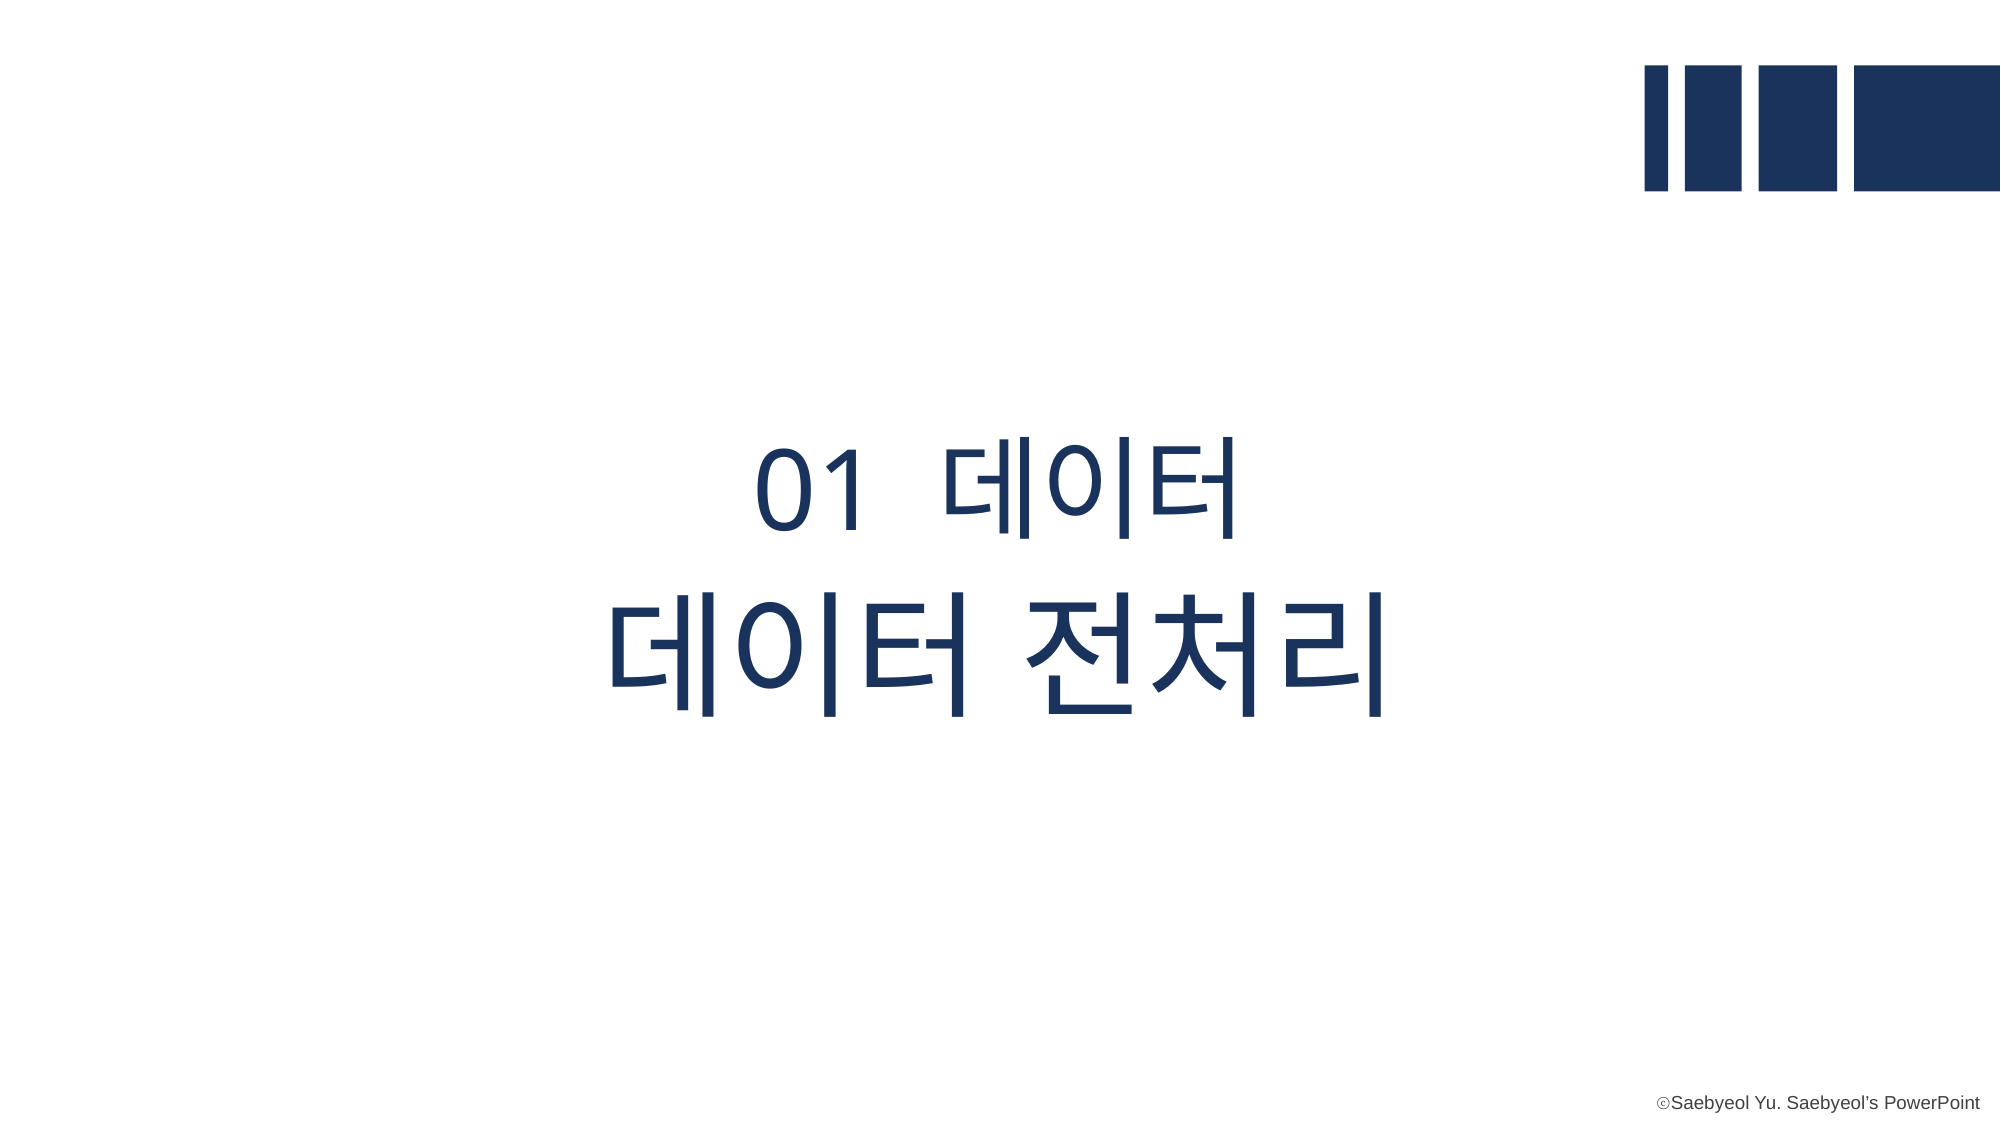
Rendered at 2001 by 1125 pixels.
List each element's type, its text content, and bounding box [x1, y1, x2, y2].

text_box 데이터 전처리 [586, 561, 1414, 742]
text_box 01 데이터 [737, 410, 1263, 561]
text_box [1644, 65, 2000, 192]
